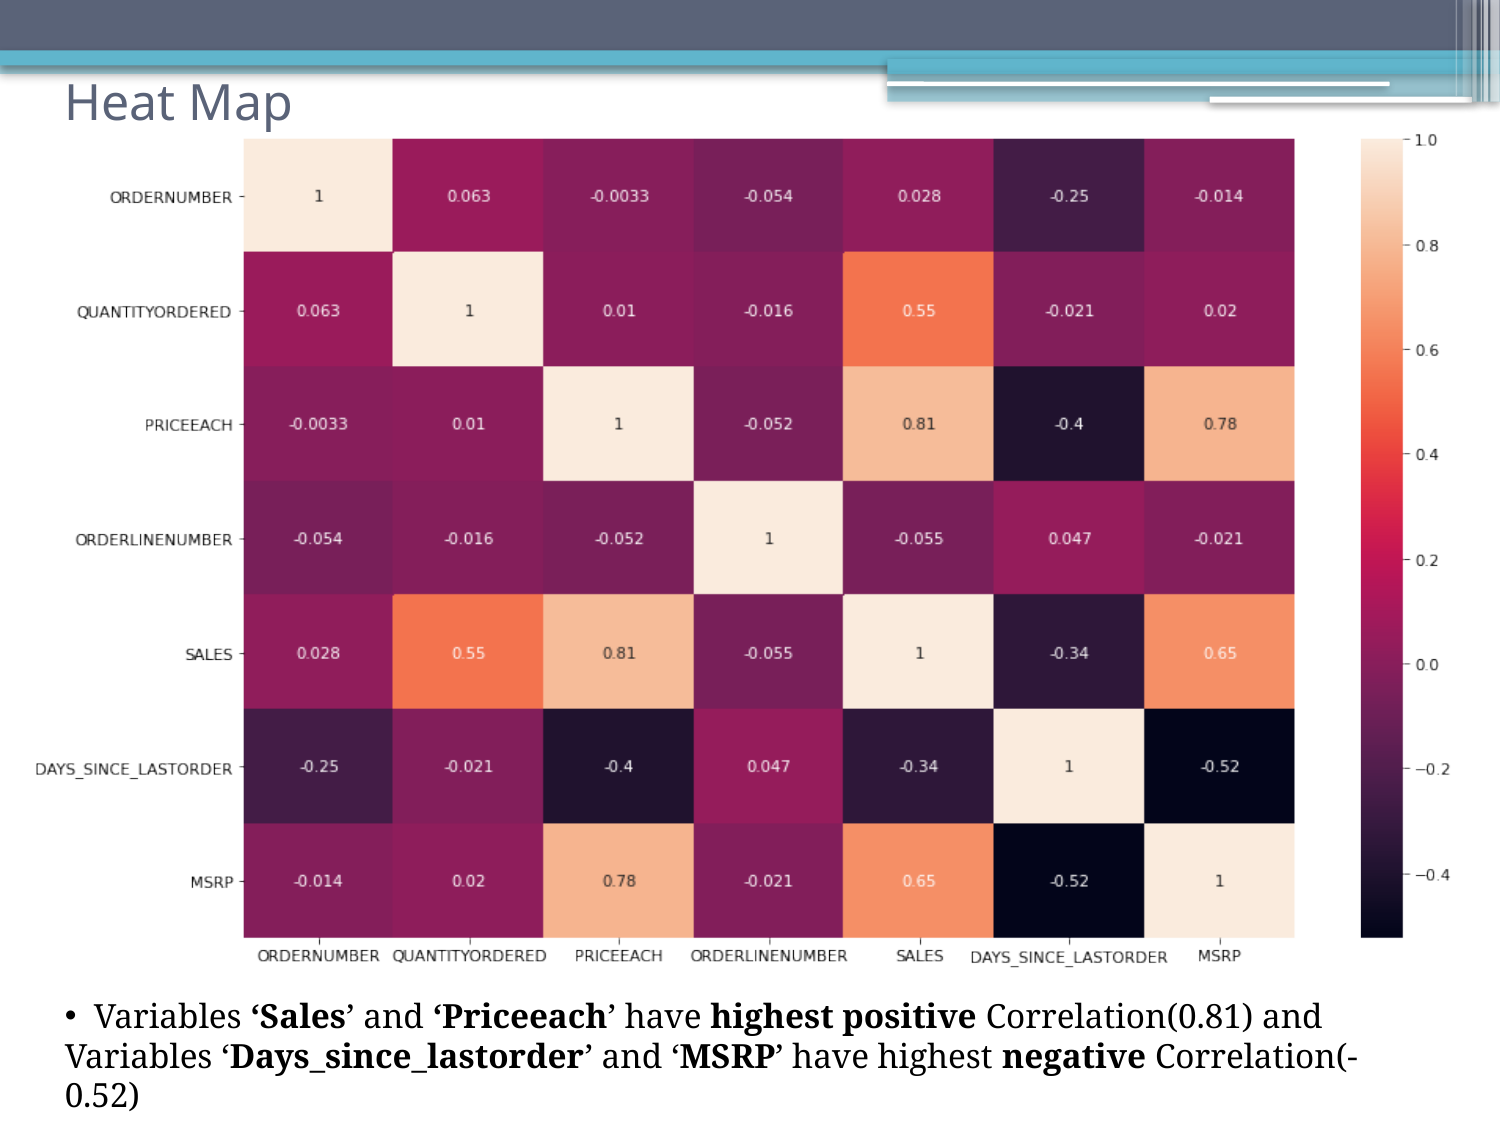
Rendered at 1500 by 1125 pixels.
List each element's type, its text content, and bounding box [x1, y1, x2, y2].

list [24, 124, 1463, 976]
text_box Variables ‘Sales’ and ‘Priceeach’ have highest positive Correlation(0.81) and Variables ‘Days_since_lastorder’ and ‘MSRP’ have highest negative Correlation(-0.52) [50, 987, 1438, 1125]
title Heat Map [50, 12, 1400, 122]
